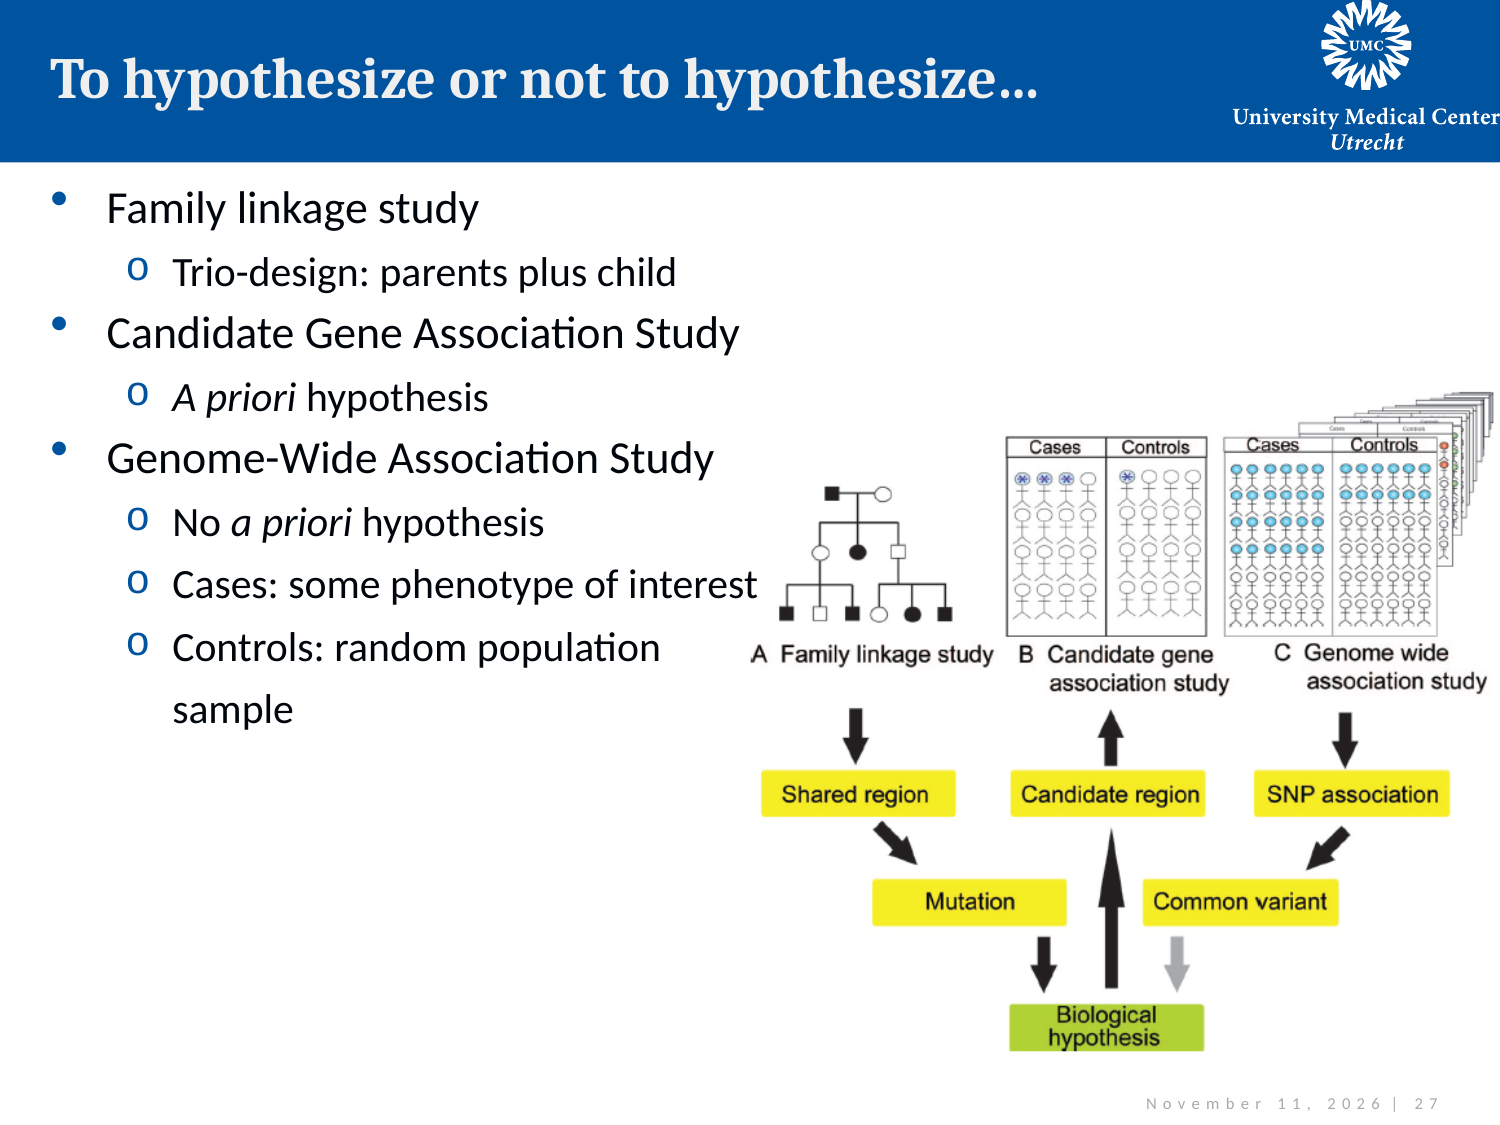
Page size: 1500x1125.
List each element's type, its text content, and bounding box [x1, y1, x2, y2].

list Family linkage study Trio-design: parents plus child Candidate Gene Association Study A priori hypothesis Genome-Wide Association Study No a priori hypothesis Cases: some phenotype of interest Controls: random population sample [35, 162, 788, 1078]
title To hypothesize or not to hypothesize… [34, 0, 1238, 151]
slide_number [1068, 1087, 1453, 1118]
picture [747, 387, 1500, 1063]
